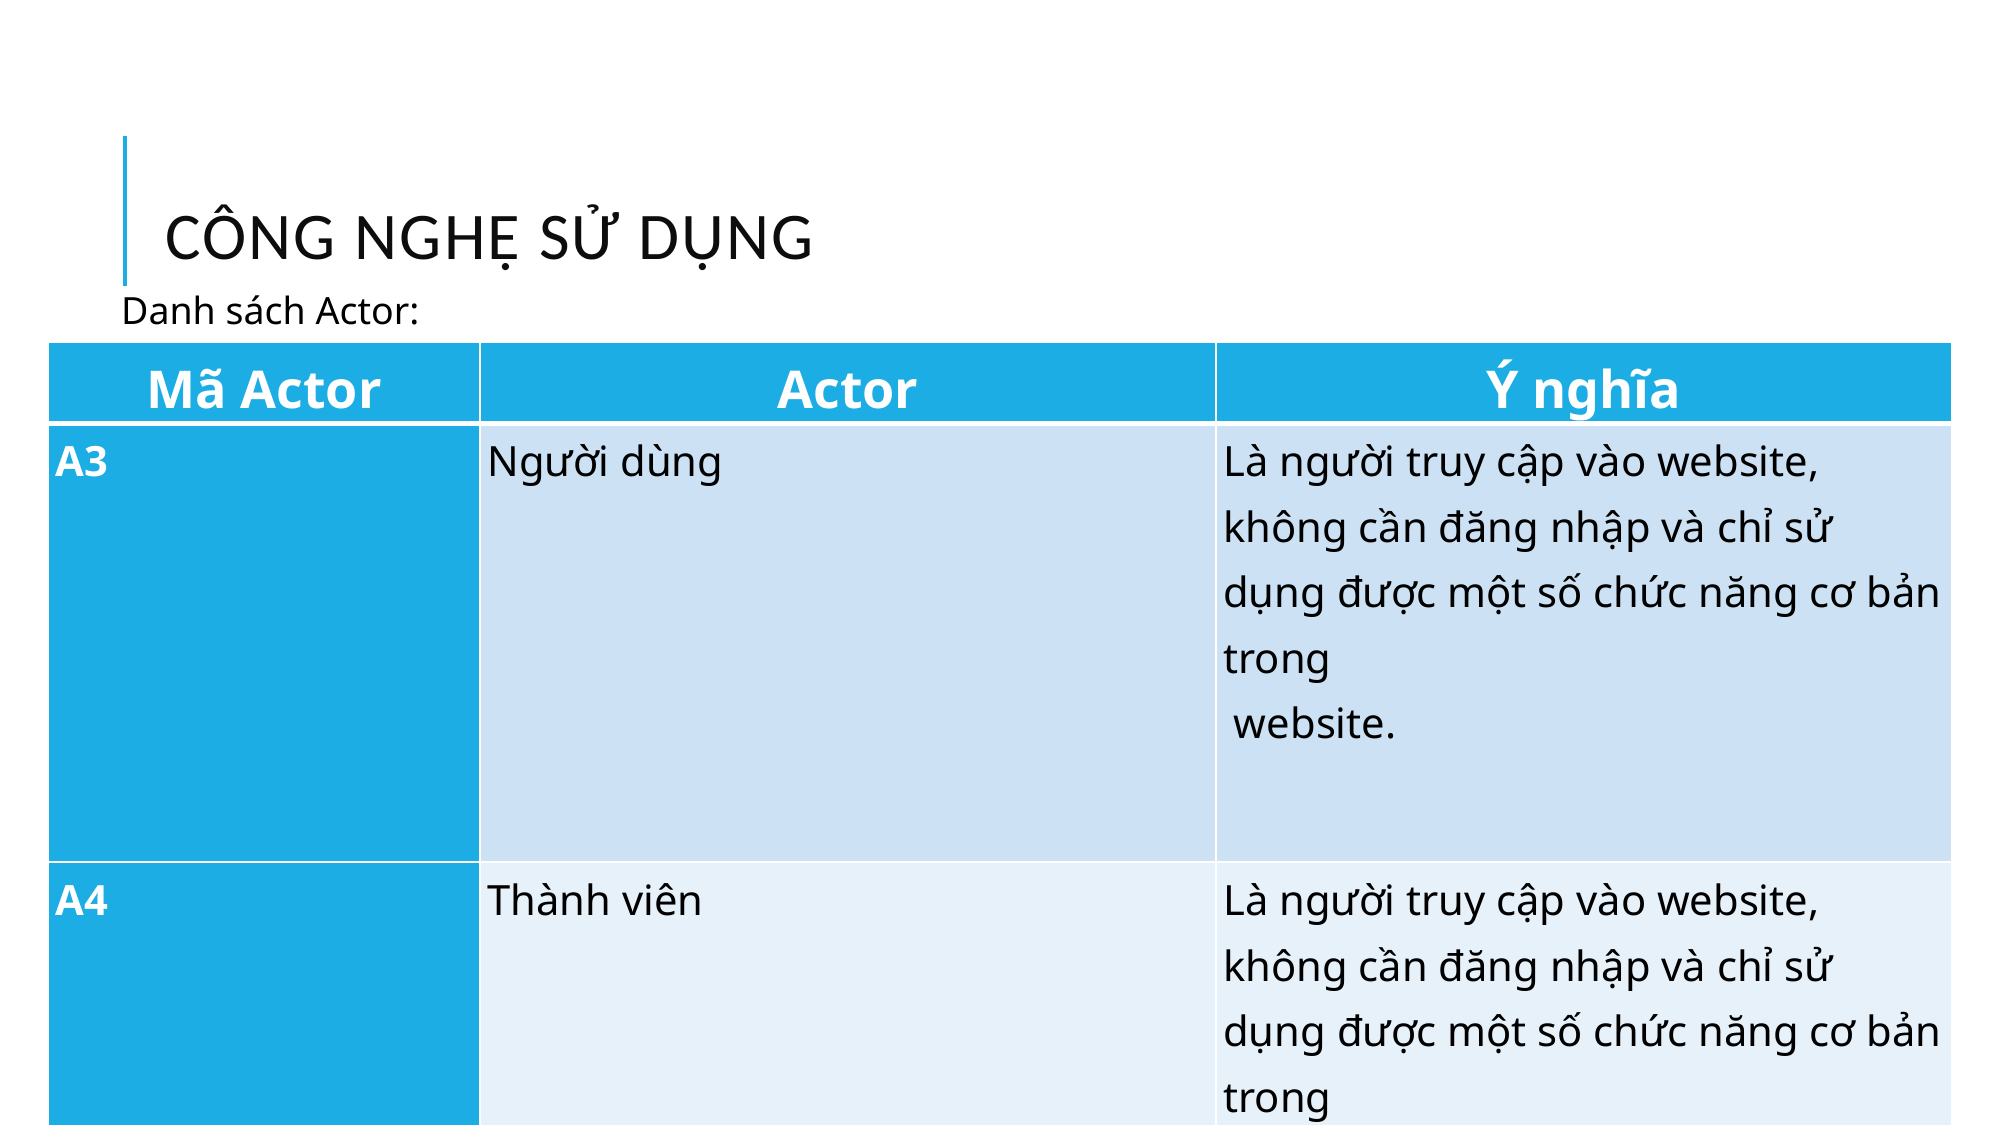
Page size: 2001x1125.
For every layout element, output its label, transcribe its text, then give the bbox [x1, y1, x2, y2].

table_header Mã Actor [49, 343, 479, 421]
table_cell A3 [49, 426, 479, 861]
table_cell Người dùng [481, 426, 1215, 861]
table_header Ý nghĩa [1217, 343, 1951, 421]
text_box Danh sách Actor: [106, 279, 894, 341]
table_cell Là người truy cập vào website, không cần đăng nhập và chỉ sử dụng được một số chức năng cơ bản trong website. [1217, 863, 1951, 1125]
title Công nghệ sử dụng [150, 29, 987, 280]
table_cell Thành viên [481, 863, 1215, 1125]
table_cell A4 [49, 863, 479, 1125]
table_cell Là người truy cập vào website, không cần đăng nhập và chỉ sử dụng được một số chức năng cơ bản trong website. [1217, 426, 1951, 861]
table_header Actor [481, 343, 1215, 421]
